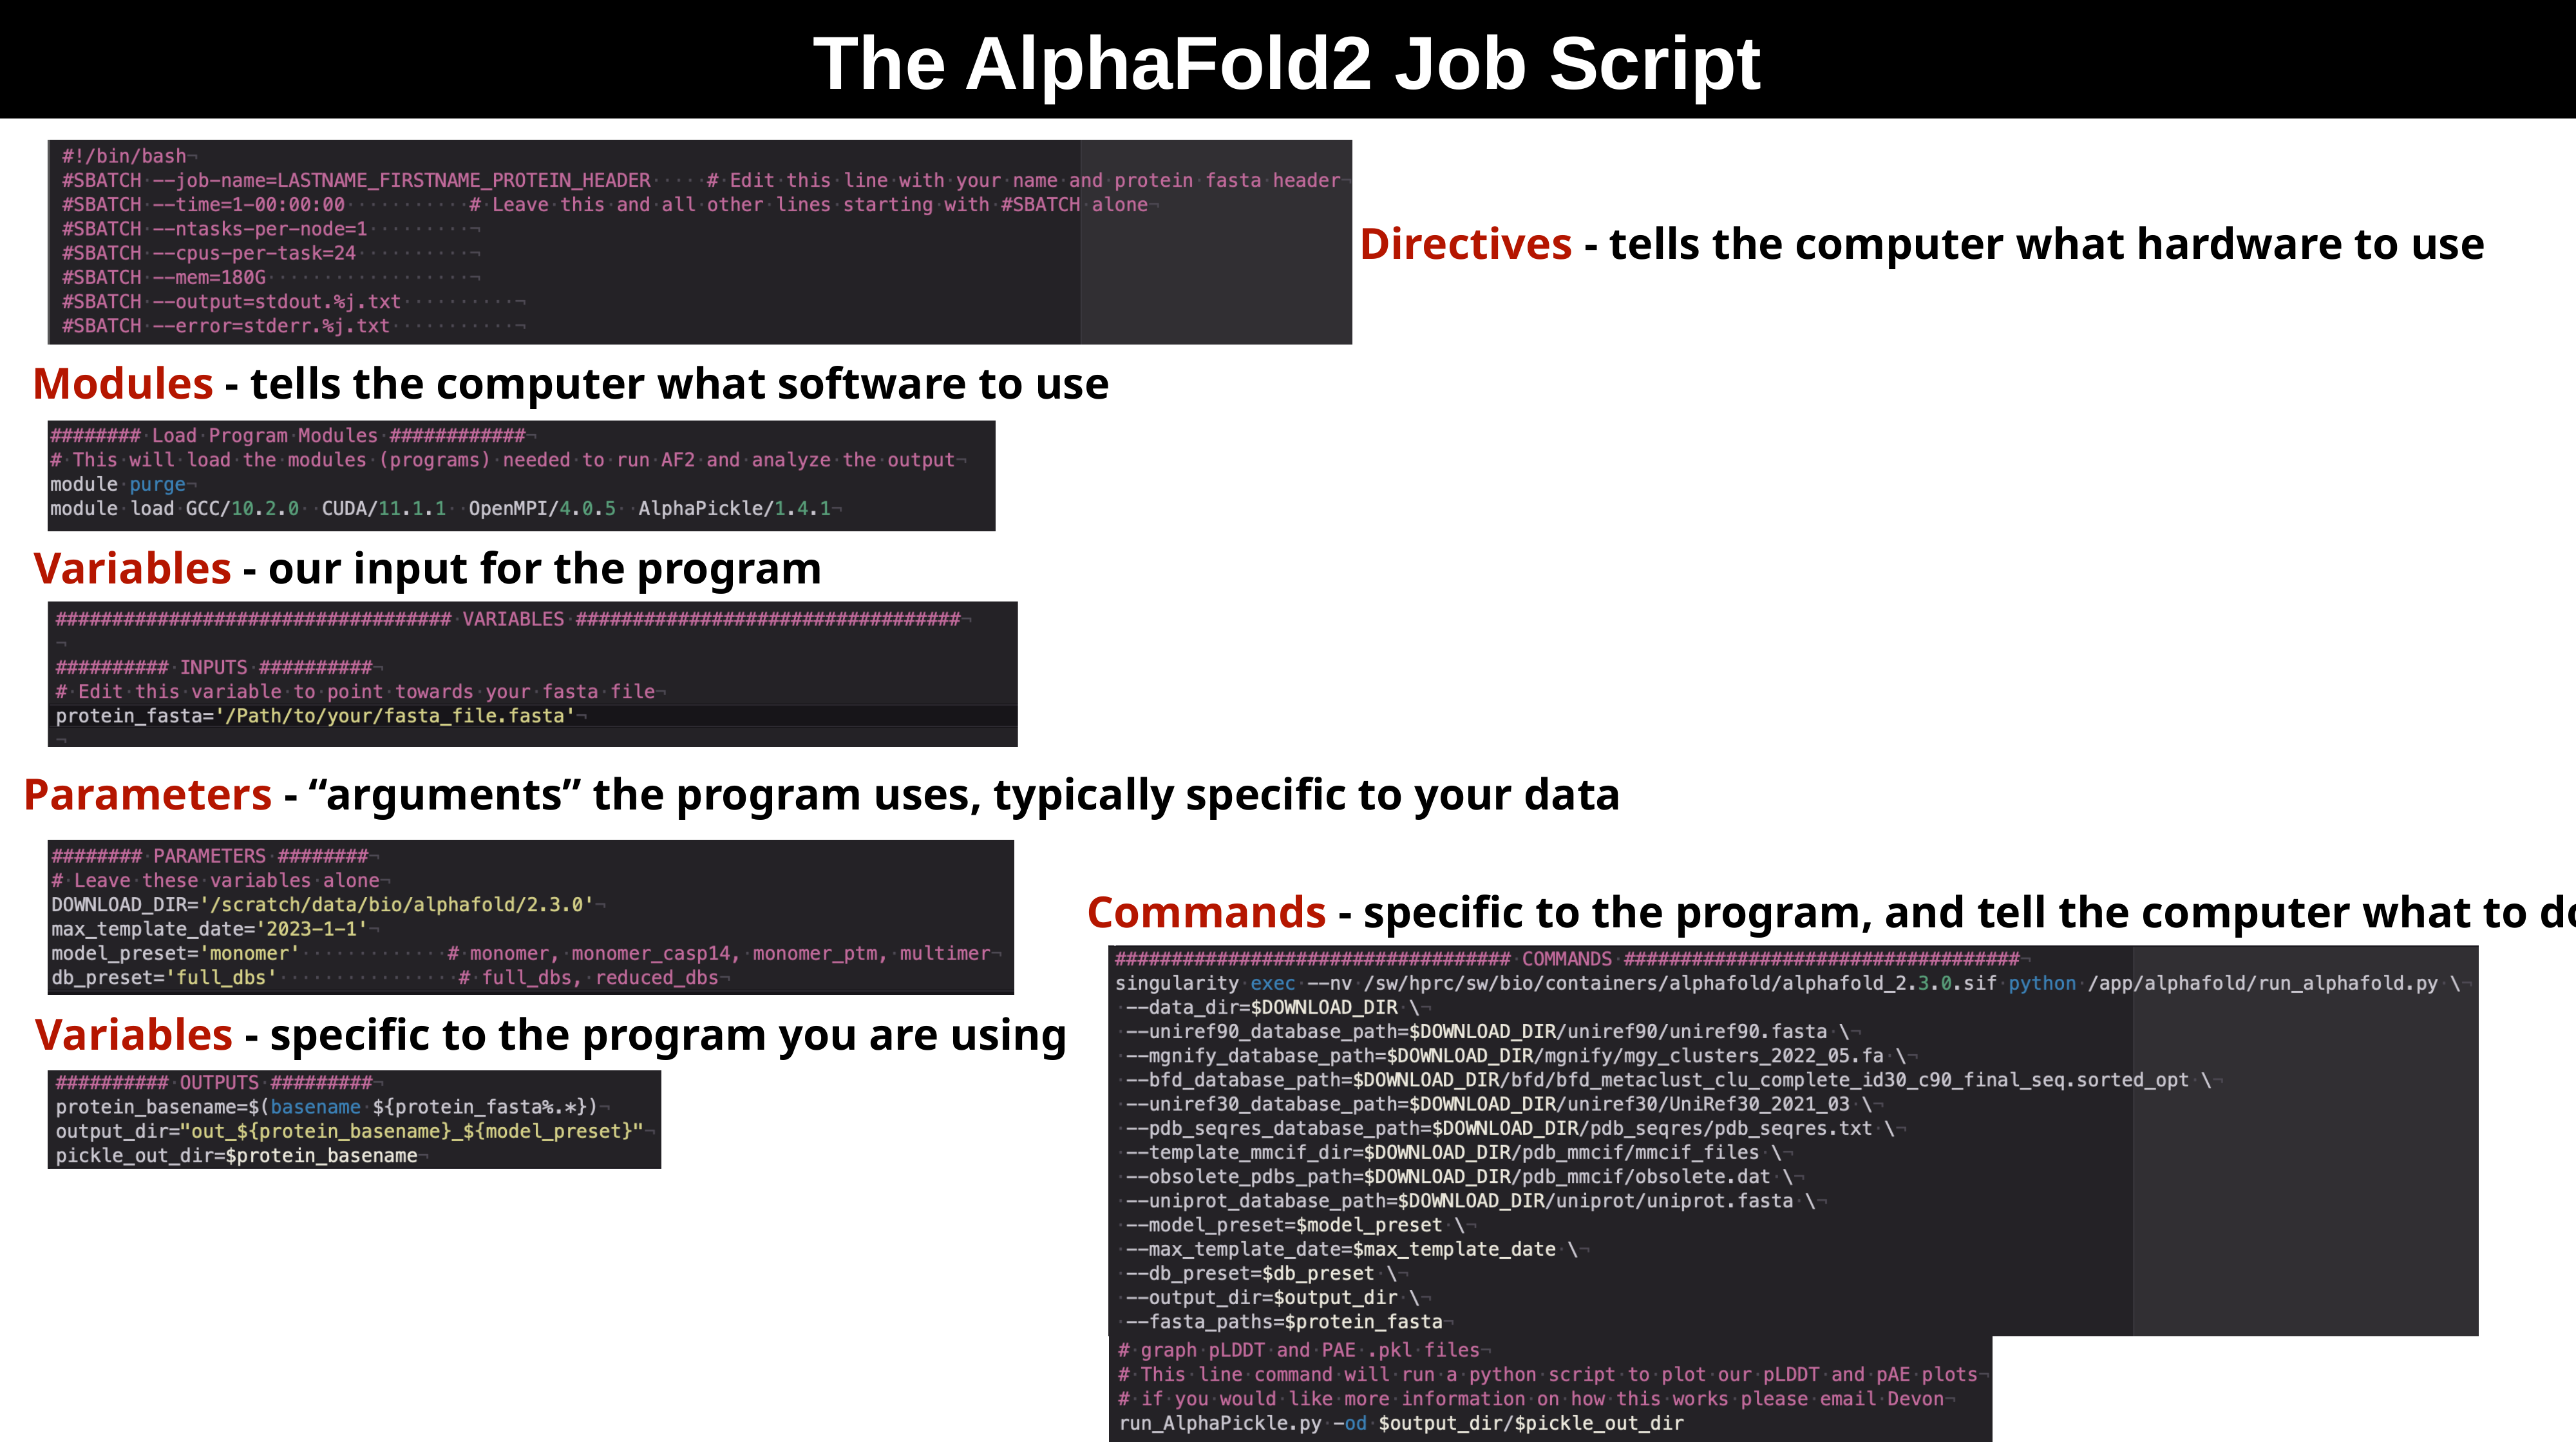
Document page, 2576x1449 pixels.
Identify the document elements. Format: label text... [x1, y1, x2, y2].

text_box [48, 348, 1095, 531]
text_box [48, 759, 1598, 995]
title The AlphaFold2 Job Script [0, 0, 2576, 119]
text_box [48, 140, 2468, 345]
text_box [1108, 877, 2571, 1442]
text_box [48, 999, 1057, 1169]
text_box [48, 533, 1018, 747]
